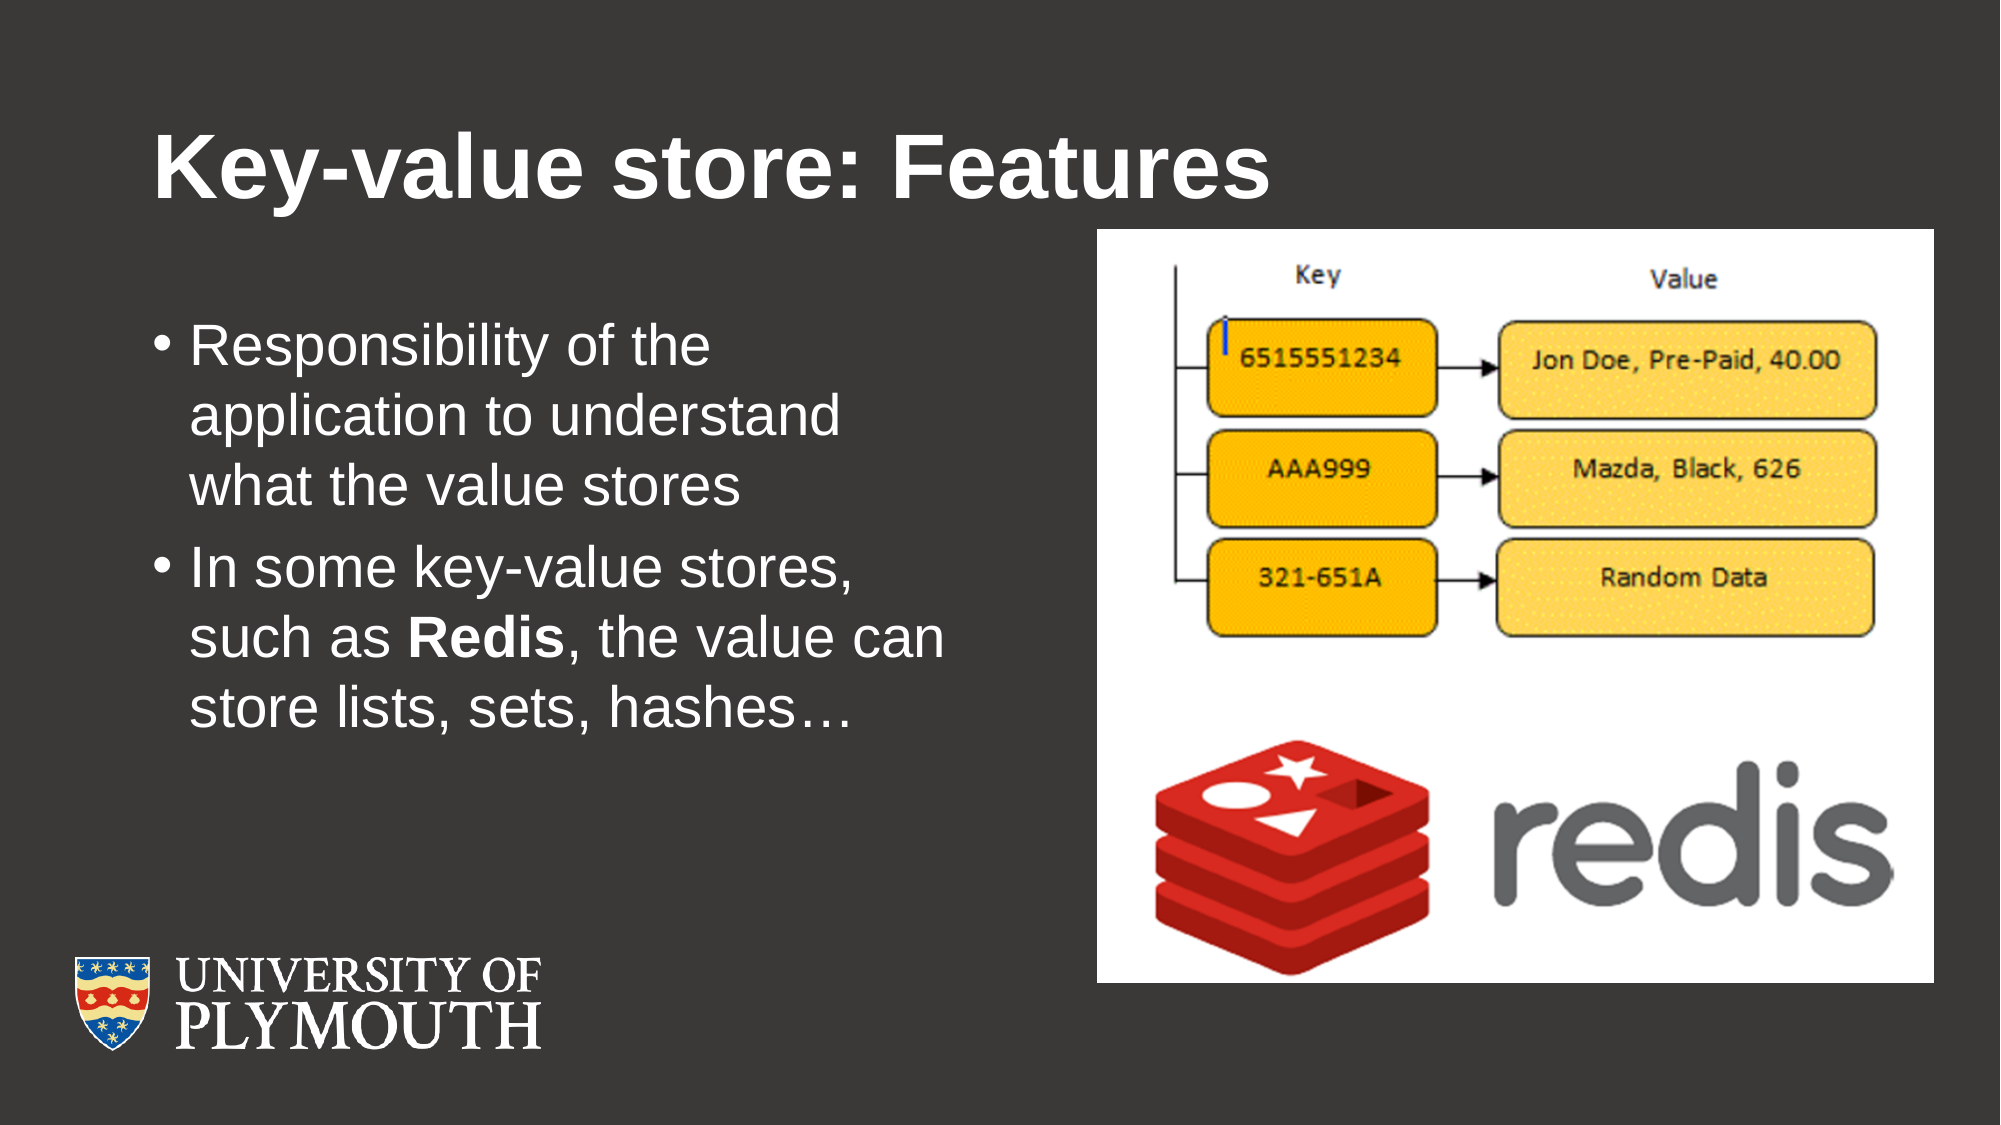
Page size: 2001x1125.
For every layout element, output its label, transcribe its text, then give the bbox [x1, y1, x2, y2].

picture [75, 957, 541, 1053]
list Responsibility of the application to understand what the value stores In some key-value stores, such as Redis, the value can store lists, sets, hashes… [137, 299, 988, 1014]
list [1097, 229, 1934, 983]
title Key-value store: Features [137, 59, 1863, 278]
